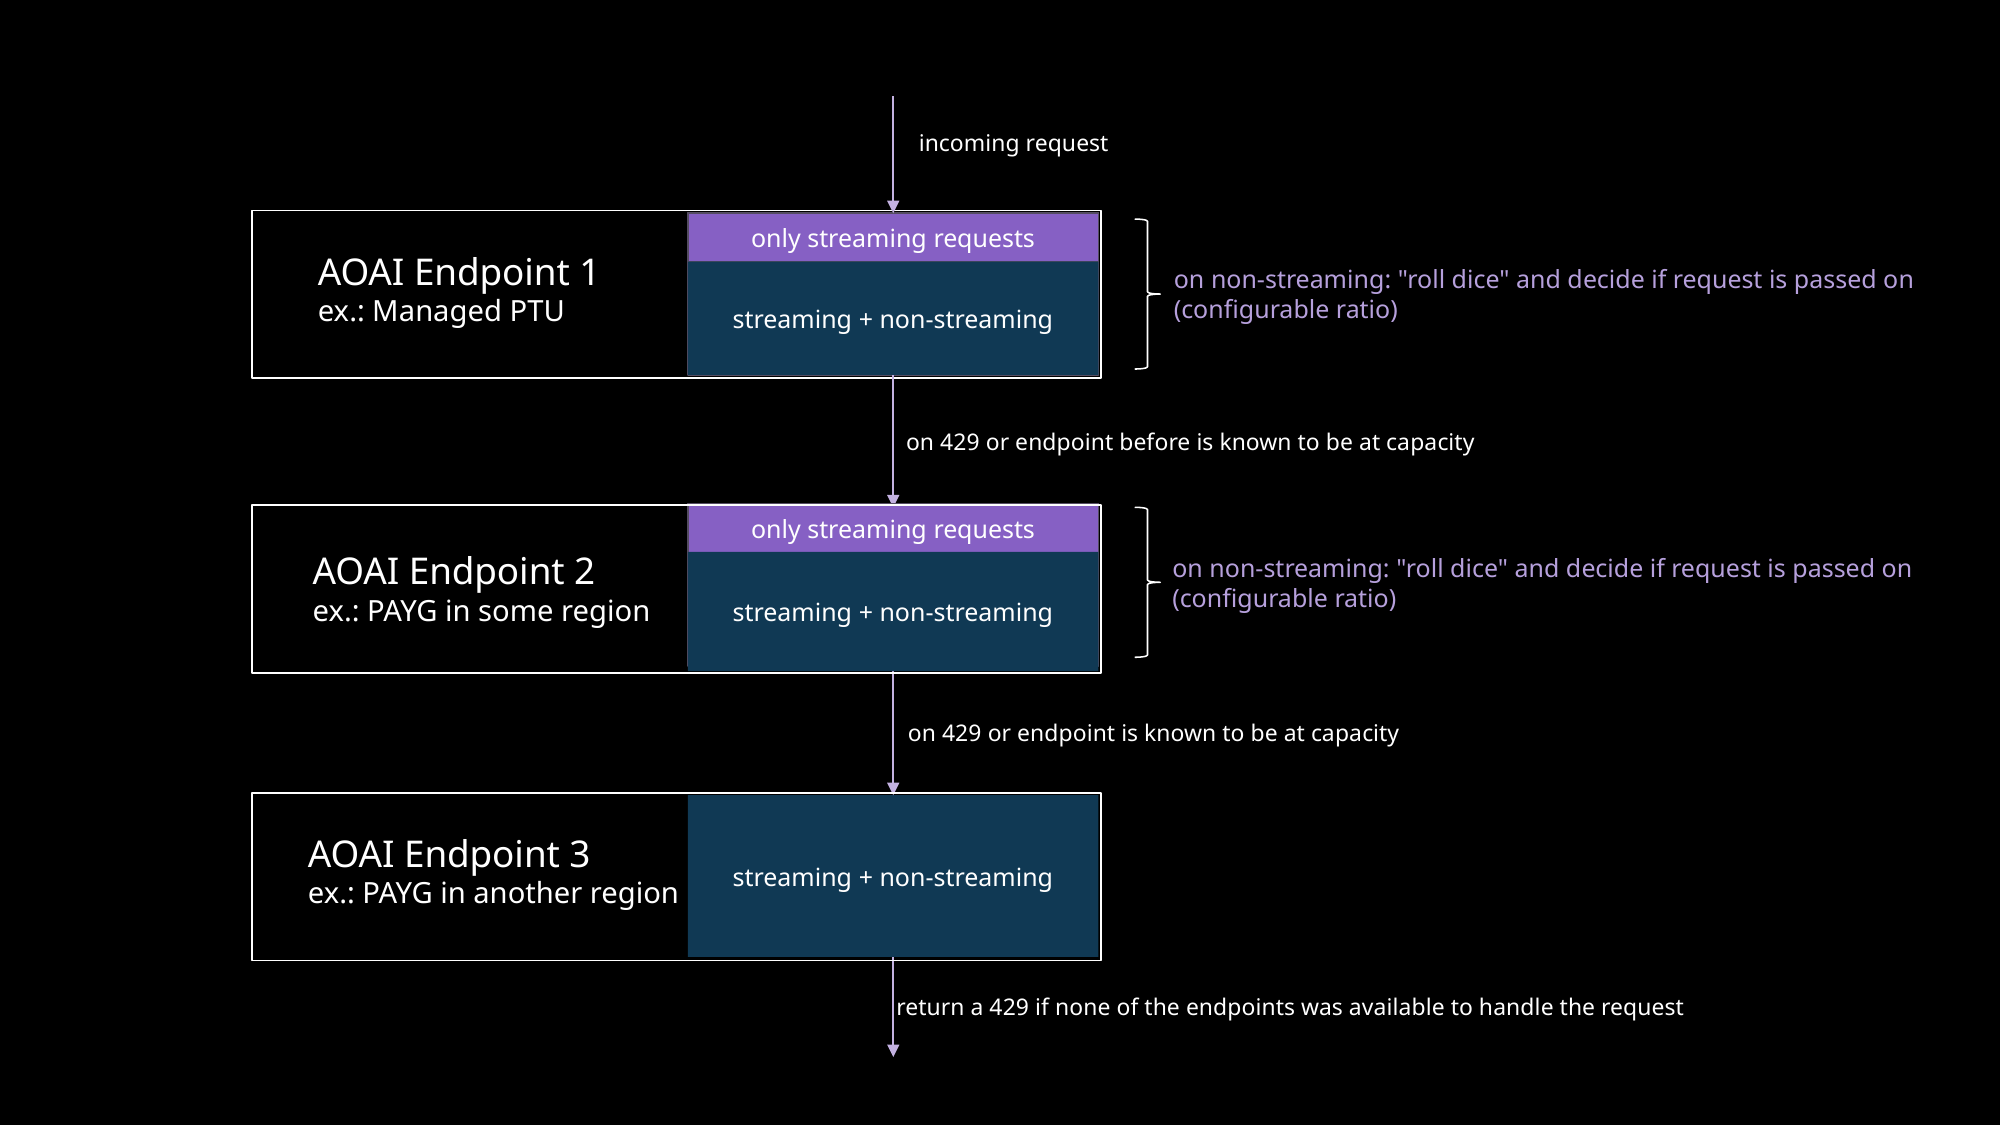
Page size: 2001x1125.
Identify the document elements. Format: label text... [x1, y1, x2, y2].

text_box [251, 210, 892, 379]
text_box on non-streaming: "roll dice" and decide if request is passed on (configurable ratio) [1157, 544, 1929, 620]
text_box on 429 or endpoint is known to be at capacity [894, 710, 1415, 753]
text_box incoming request [903, 121, 1124, 164]
text_box [251, 792, 1102, 961]
text_box [251, 504, 1102, 674]
text_box [894, 210, 1102, 379]
text_box on 429 or endpoint before is known to be at capacity [894, 419, 1490, 462]
text_box on non-streaming: "roll dice" and decide if request is passed on (configurable ratio) [1159, 256, 1931, 331]
text_box AOAI Endpoint 1 ex.: Managed PTU [303, 241, 616, 335]
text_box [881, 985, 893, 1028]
text_box streaming + non-streaming [687, 261, 1099, 376]
text_box return a 429 if none of the endpoints was available to handle the request [894, 985, 1700, 1028]
text_box [1134, 218, 1162, 370]
text_box [1134, 506, 1157, 659]
text_box only streaming requests [687, 212, 1099, 261]
